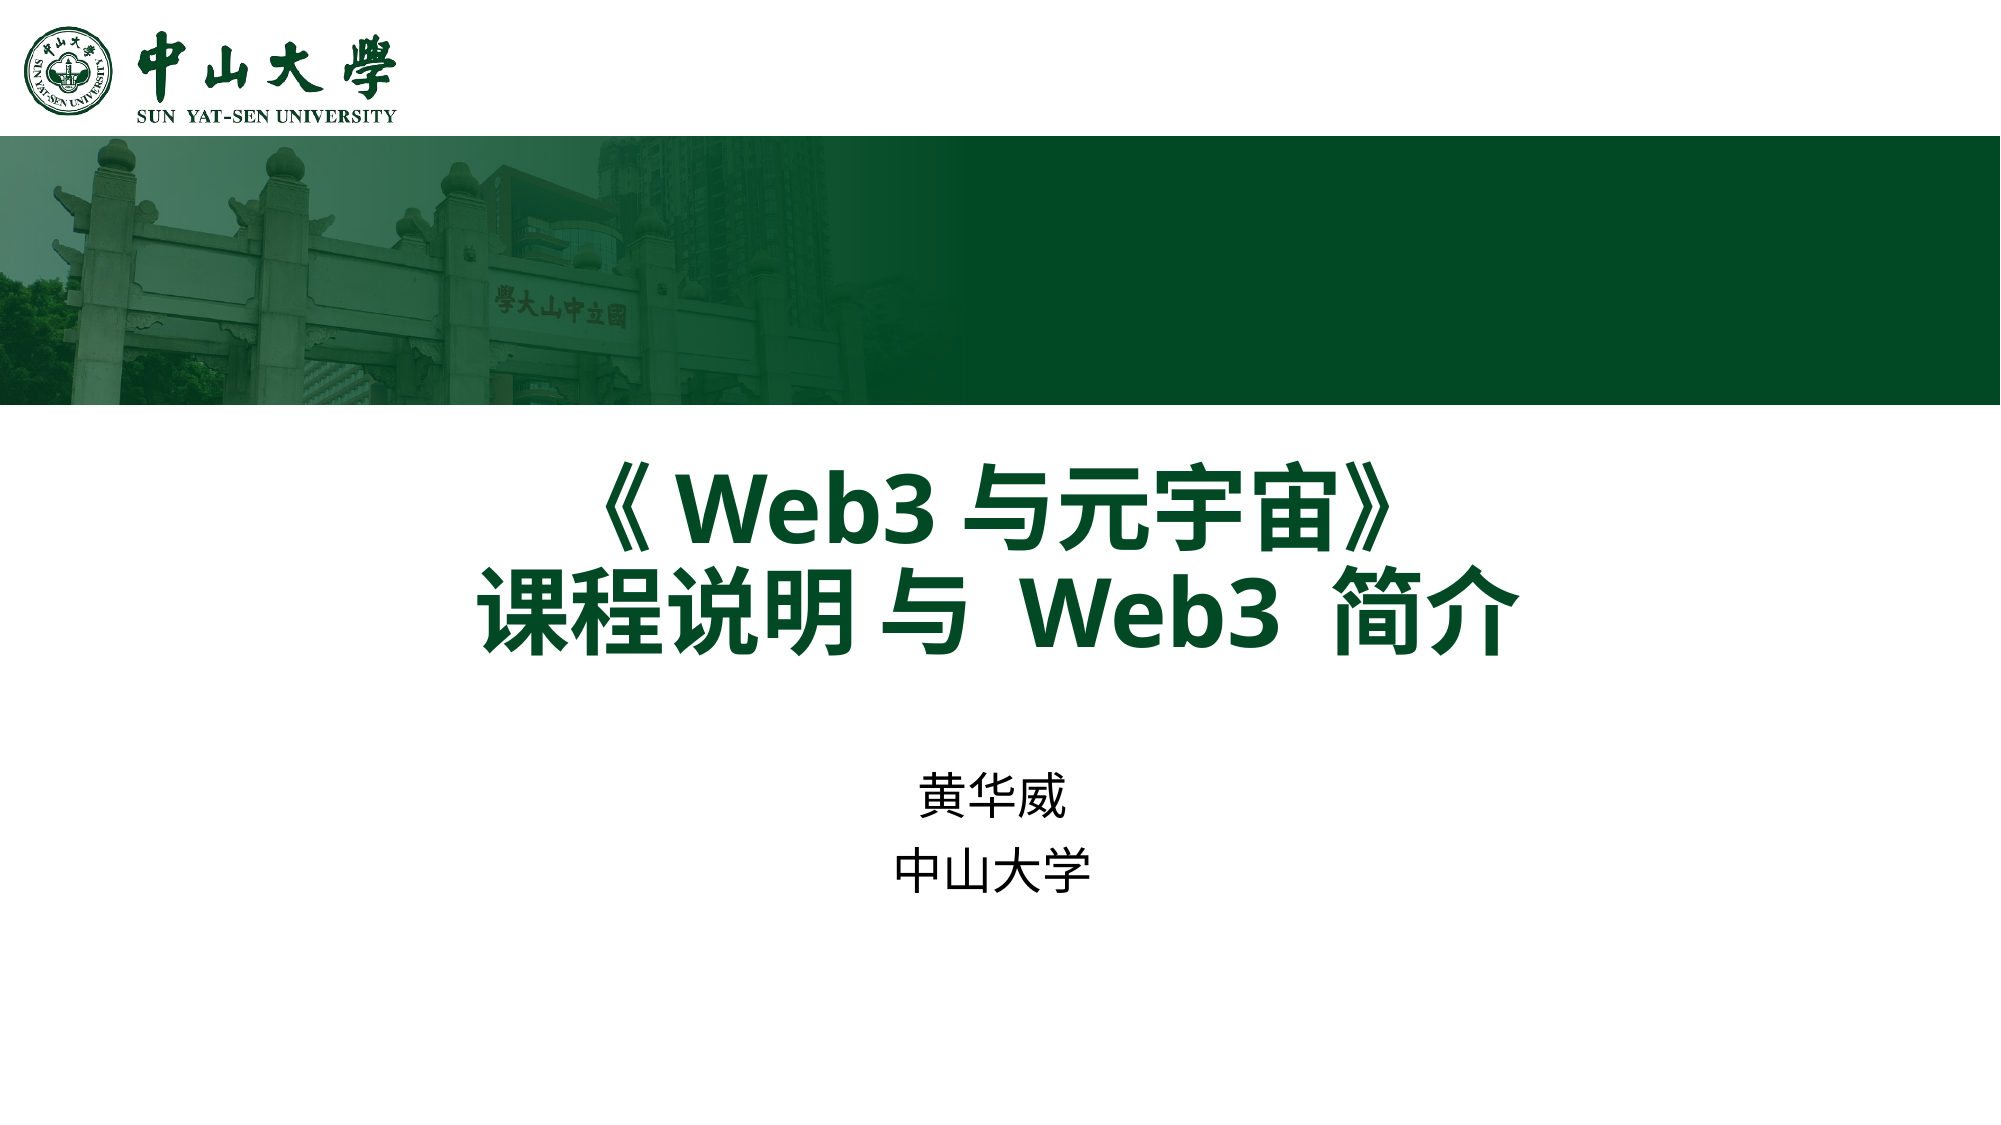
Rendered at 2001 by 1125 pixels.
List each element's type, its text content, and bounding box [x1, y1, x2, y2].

title 《Web3与元宇宙》 课程说明 与 Web3 简介 [222, 441, 1773, 676]
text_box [0, 136, 2000, 405]
subtitle 黄华威 中山大学 [572, 763, 1412, 952]
picture [0, 8, 444, 136]
